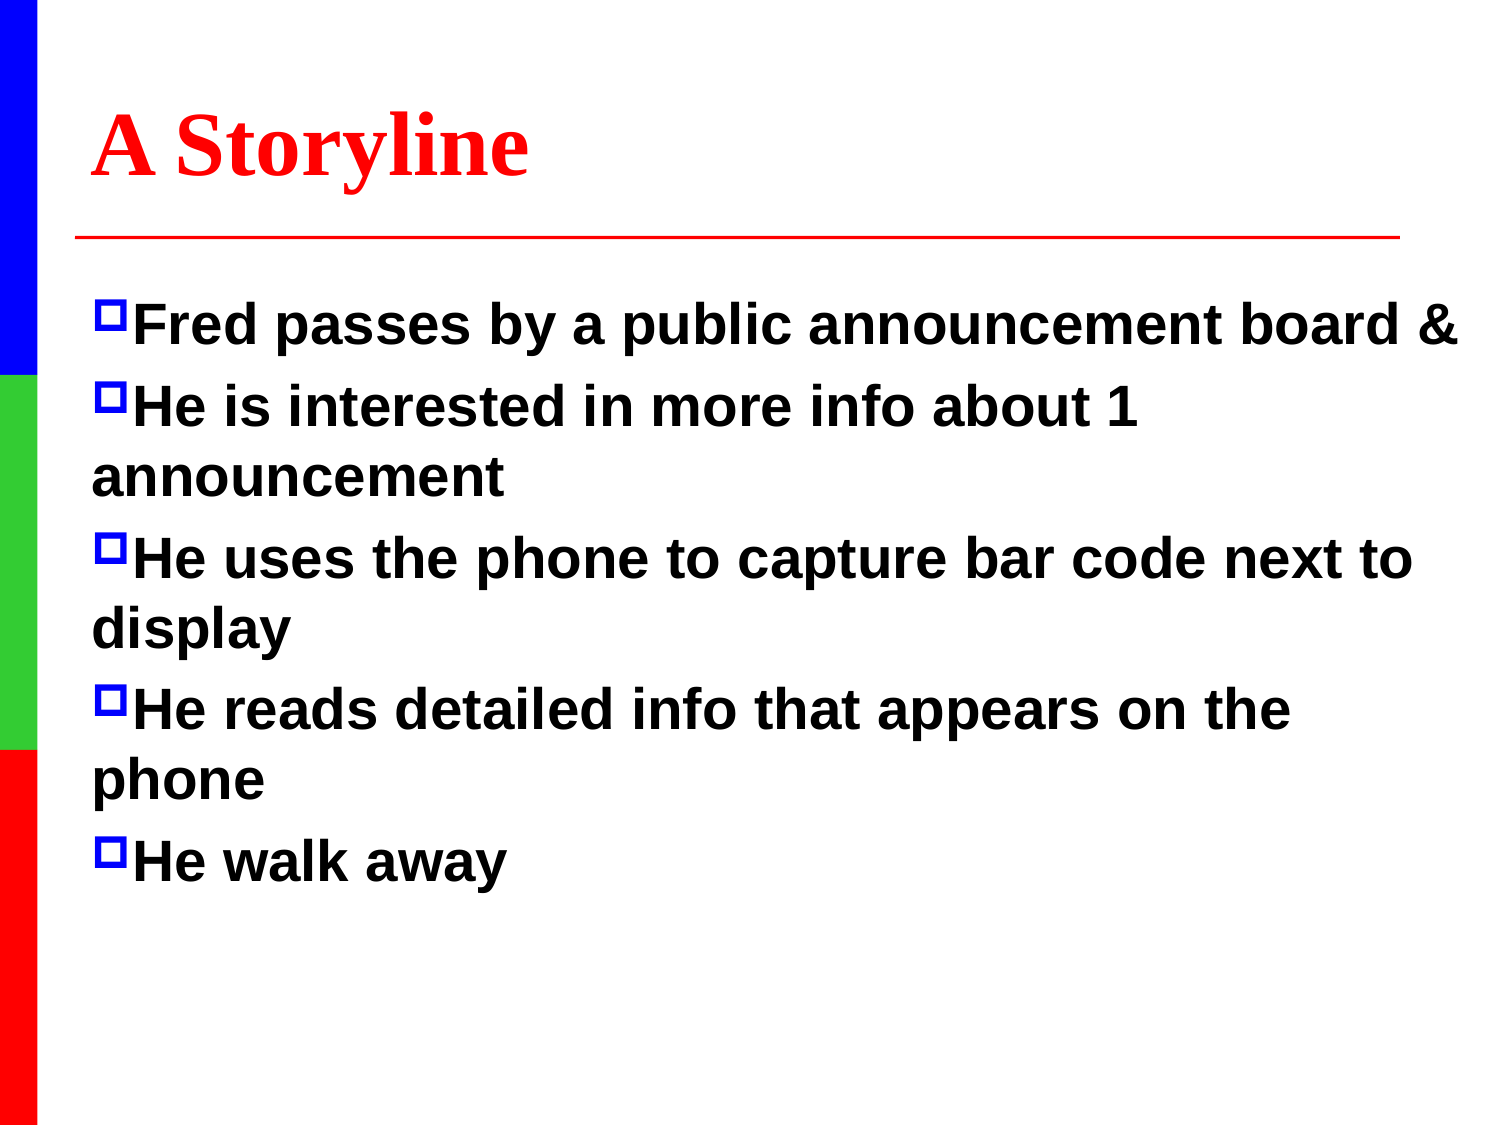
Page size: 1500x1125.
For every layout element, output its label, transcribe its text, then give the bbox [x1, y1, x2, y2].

list Fred passes by a public announcement board & He is interested in more info about 1 announcement He uses the phone to capture bar code next to display He reads detailed info that appears on the phone He walk away [76, 278, 1483, 1059]
title A Storyline [74, 45, 1426, 233]
